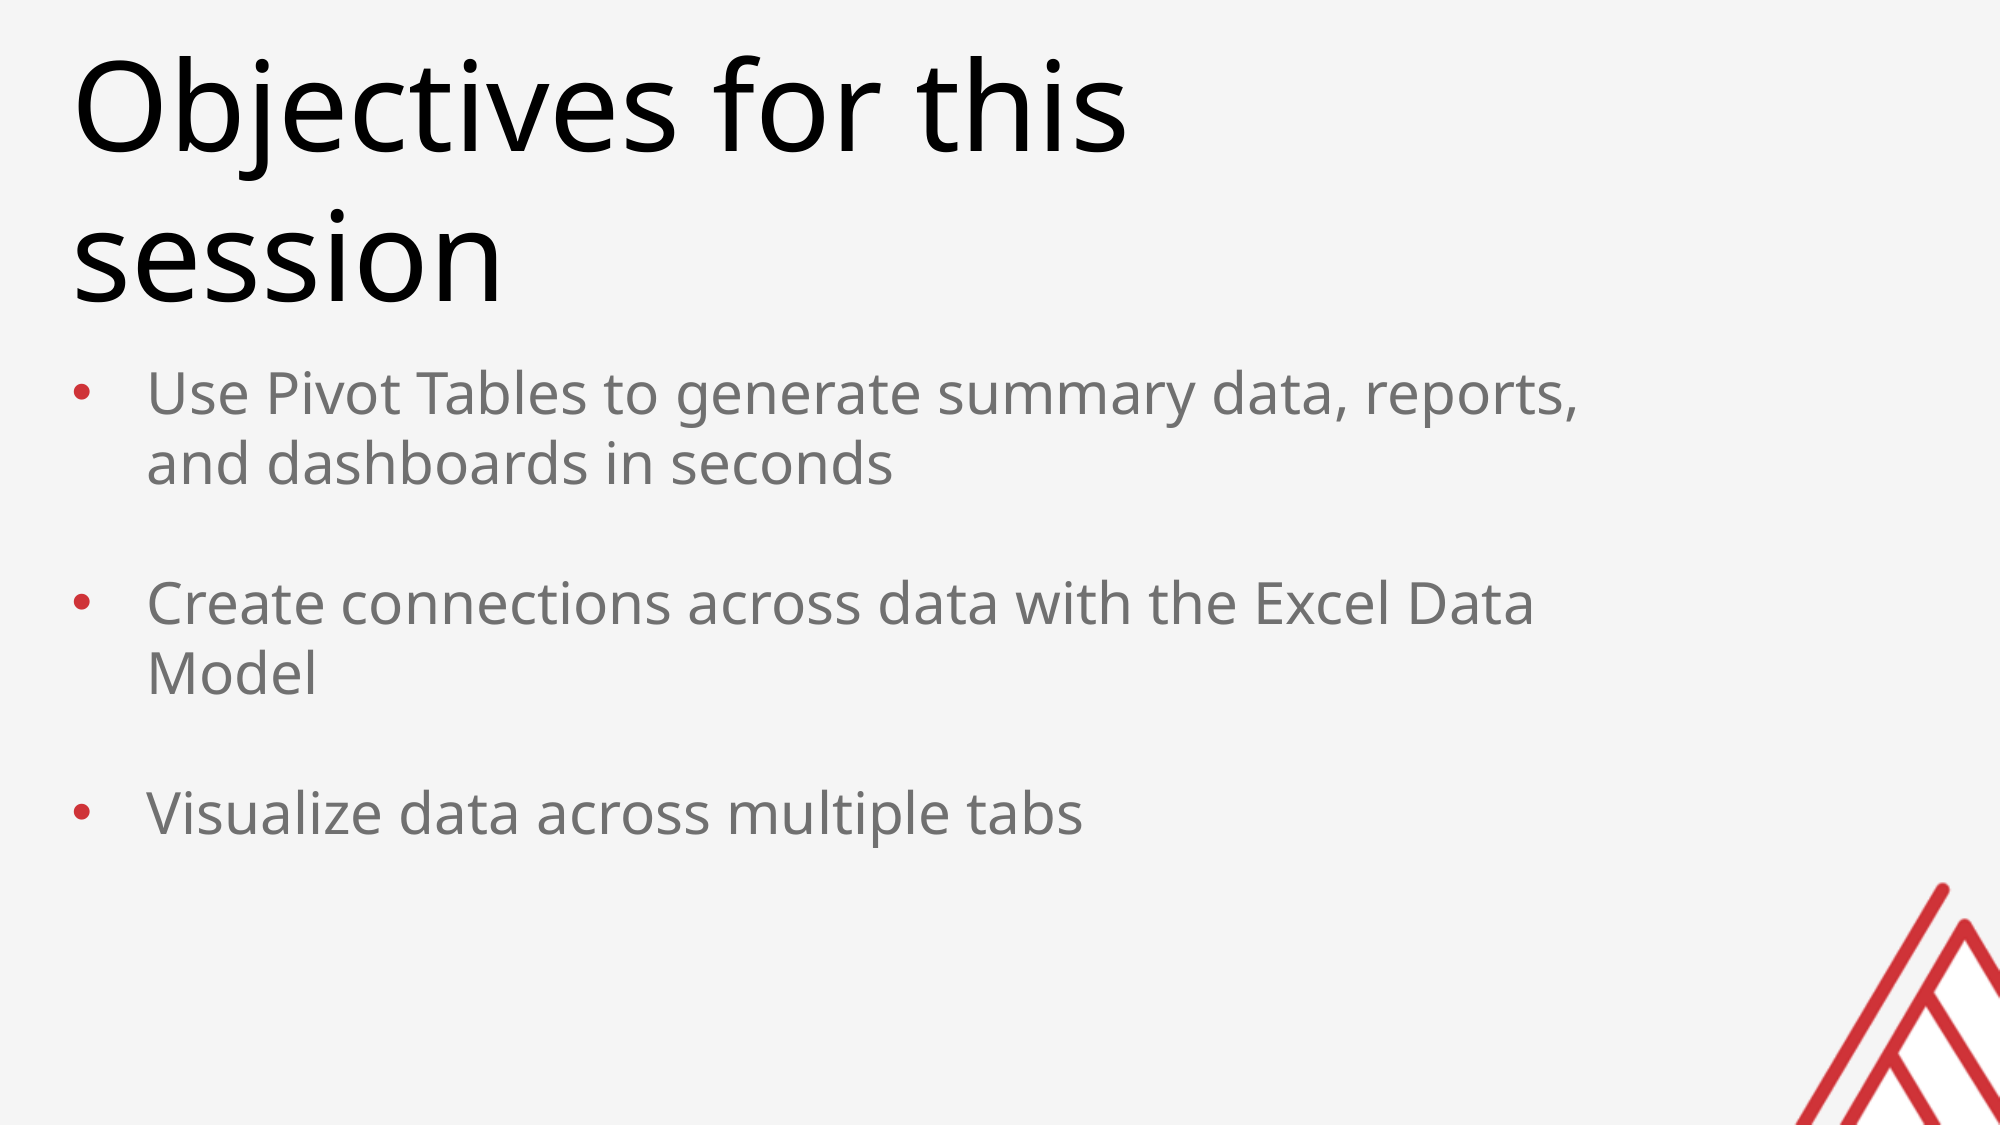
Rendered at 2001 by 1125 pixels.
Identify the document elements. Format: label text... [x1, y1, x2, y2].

text_box Use Pivot Tables to generate summary data, reports, and dashboards in seconds Create connections across data with the Excel Data Model Visualize data across multiple tabs [56, 349, 1631, 854]
picture [1786, 881, 2000, 1125]
text_box Objectives for this session [56, 18, 1368, 334]
